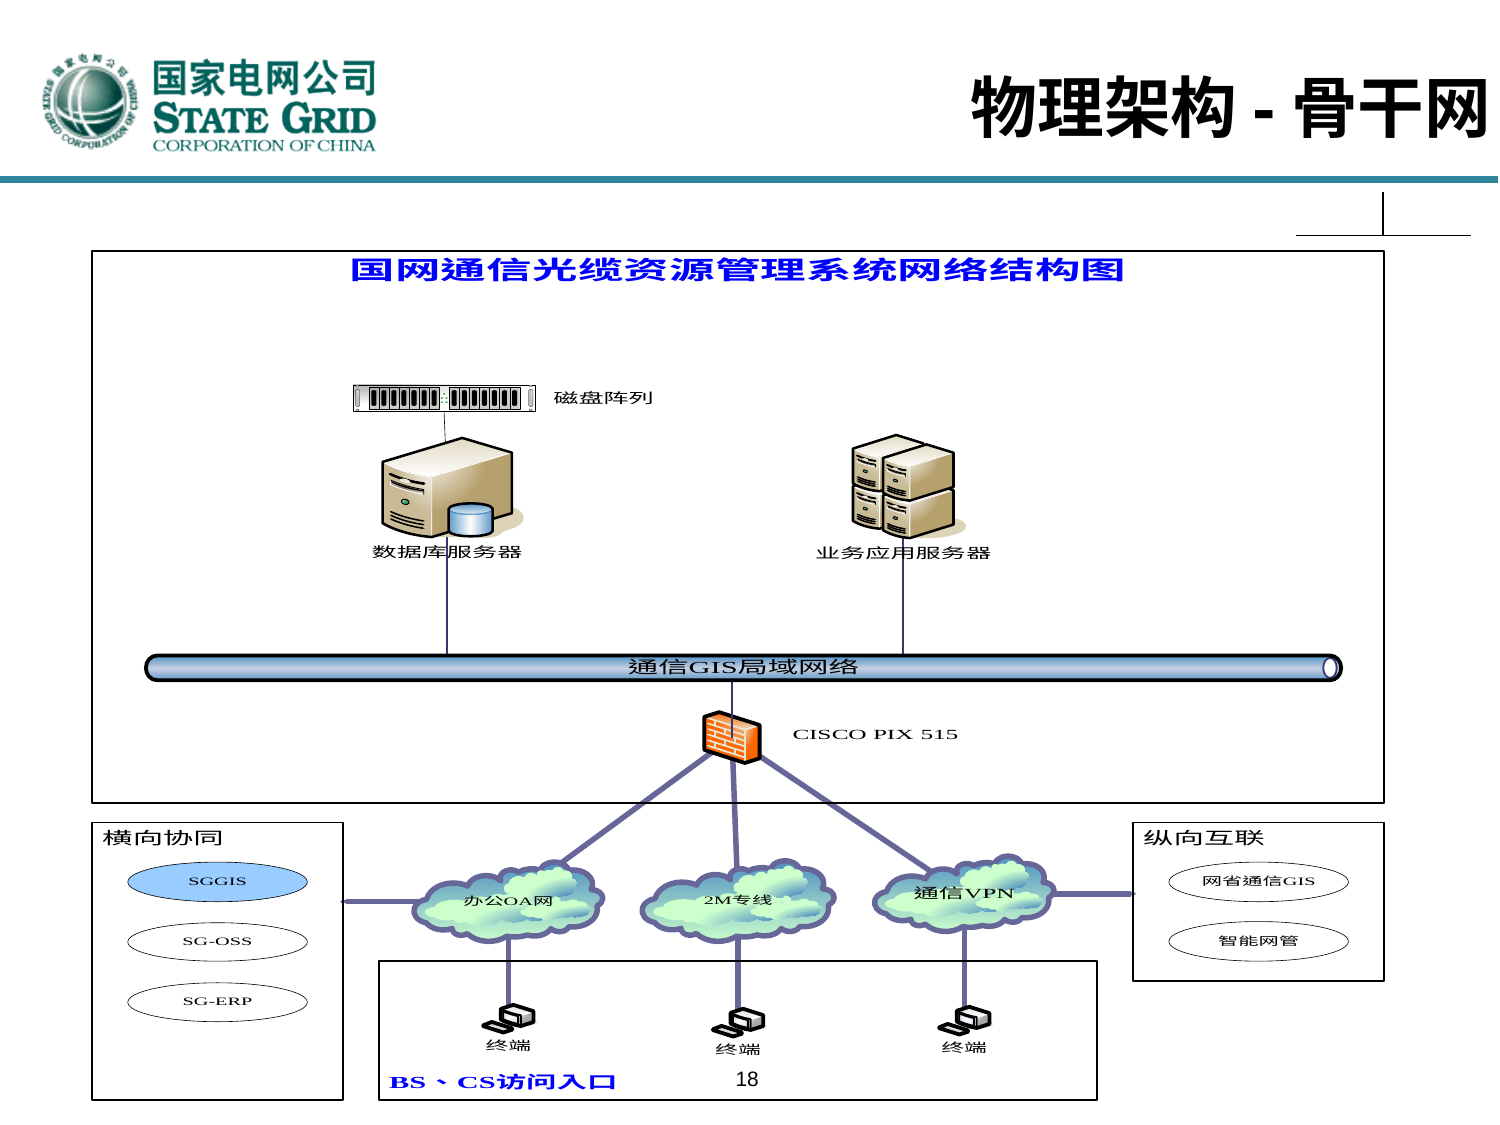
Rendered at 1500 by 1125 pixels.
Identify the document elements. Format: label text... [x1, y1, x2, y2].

text_box 物理架构-骨干网 [366, 1, 1500, 210]
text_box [52, 243, 1426, 1103]
picture [144, 50, 366, 158]
picture [42, 53, 139, 150]
